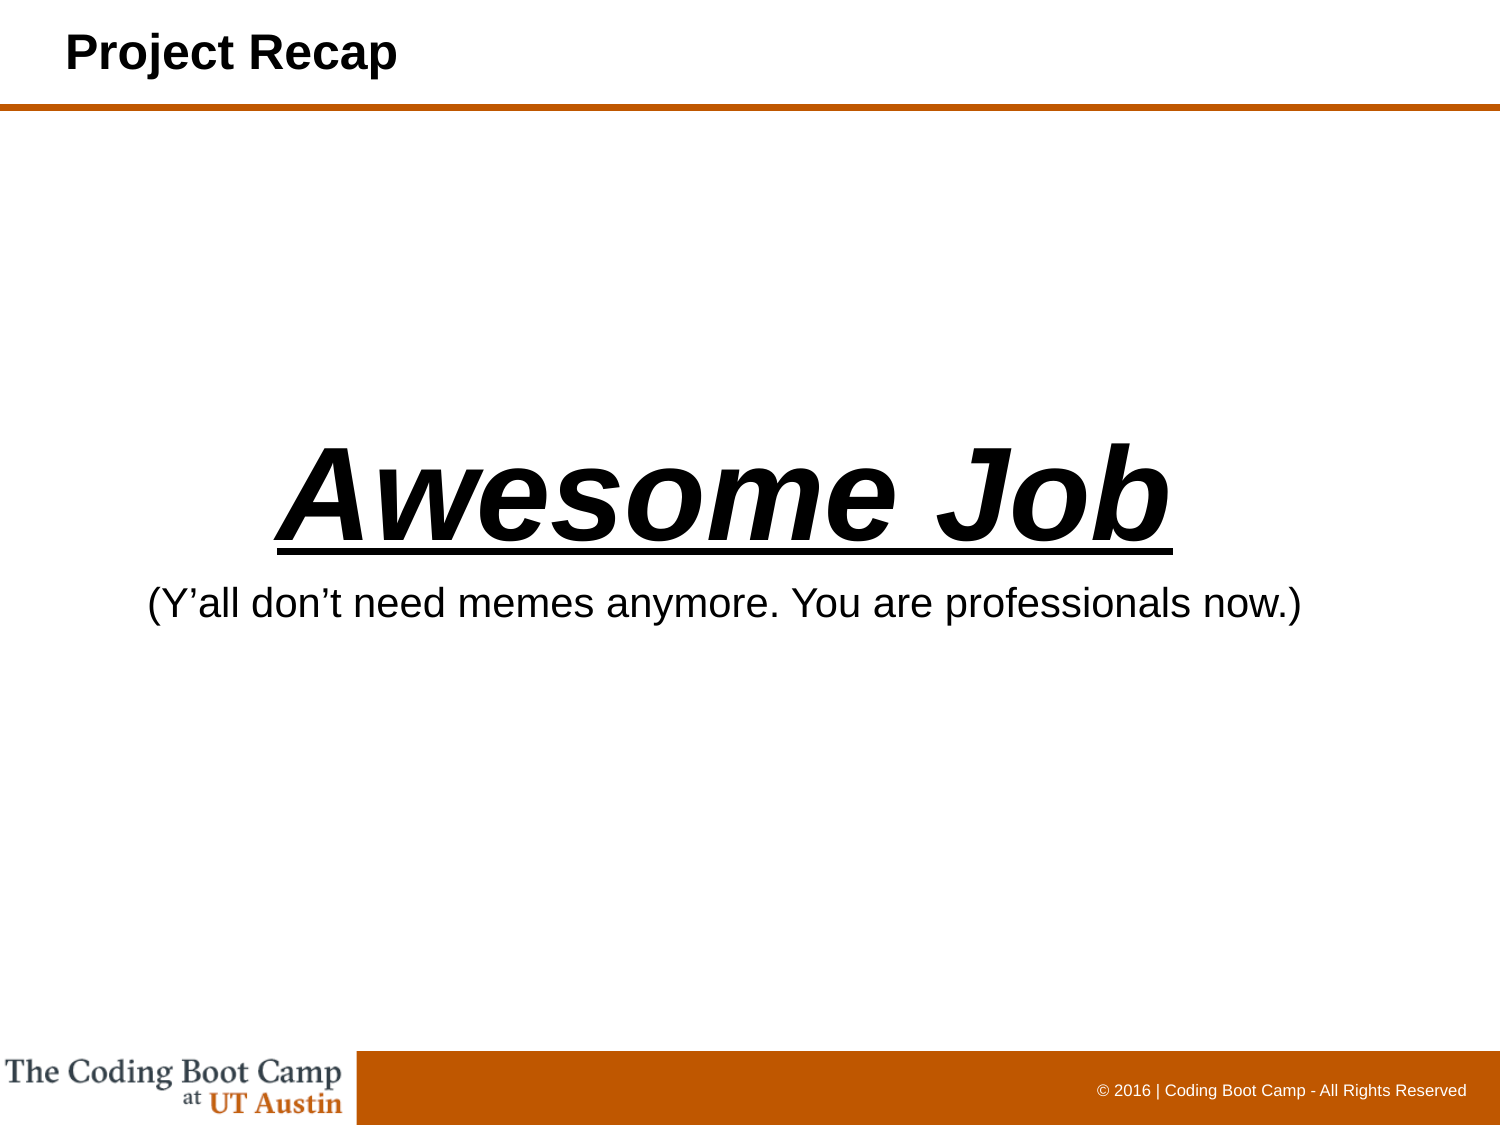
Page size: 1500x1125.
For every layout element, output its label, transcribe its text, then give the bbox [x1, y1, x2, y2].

text_box Awesome Job (Y’all don’t need memes anymore. You are professionals now.) [49, 399, 1400, 688]
title Project Recap [50, 0, 948, 108]
picture [0, 1050, 357, 1125]
